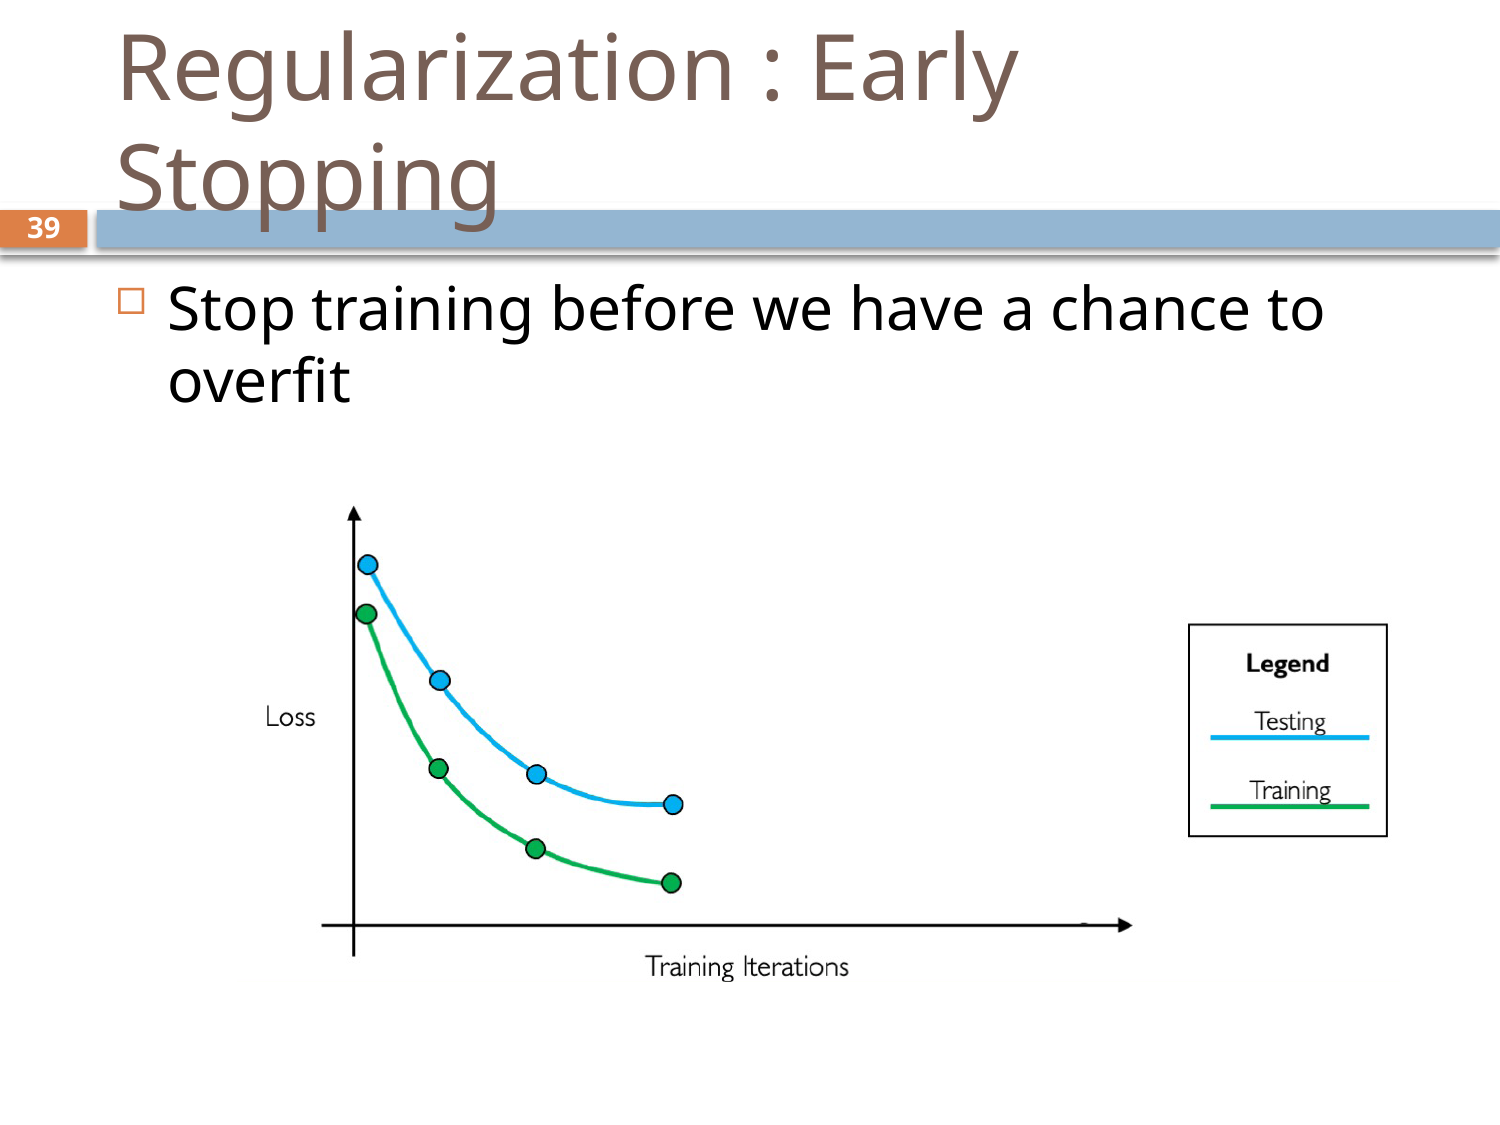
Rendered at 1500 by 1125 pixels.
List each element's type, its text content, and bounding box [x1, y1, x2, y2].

slide_number 39 [0, 208, 88, 249]
list Stop training before we have a chance to overfit [100, 262, 1438, 1000]
picture [237, 488, 1401, 983]
title Regularization : Early Stopping [100, 37, 1438, 200]
